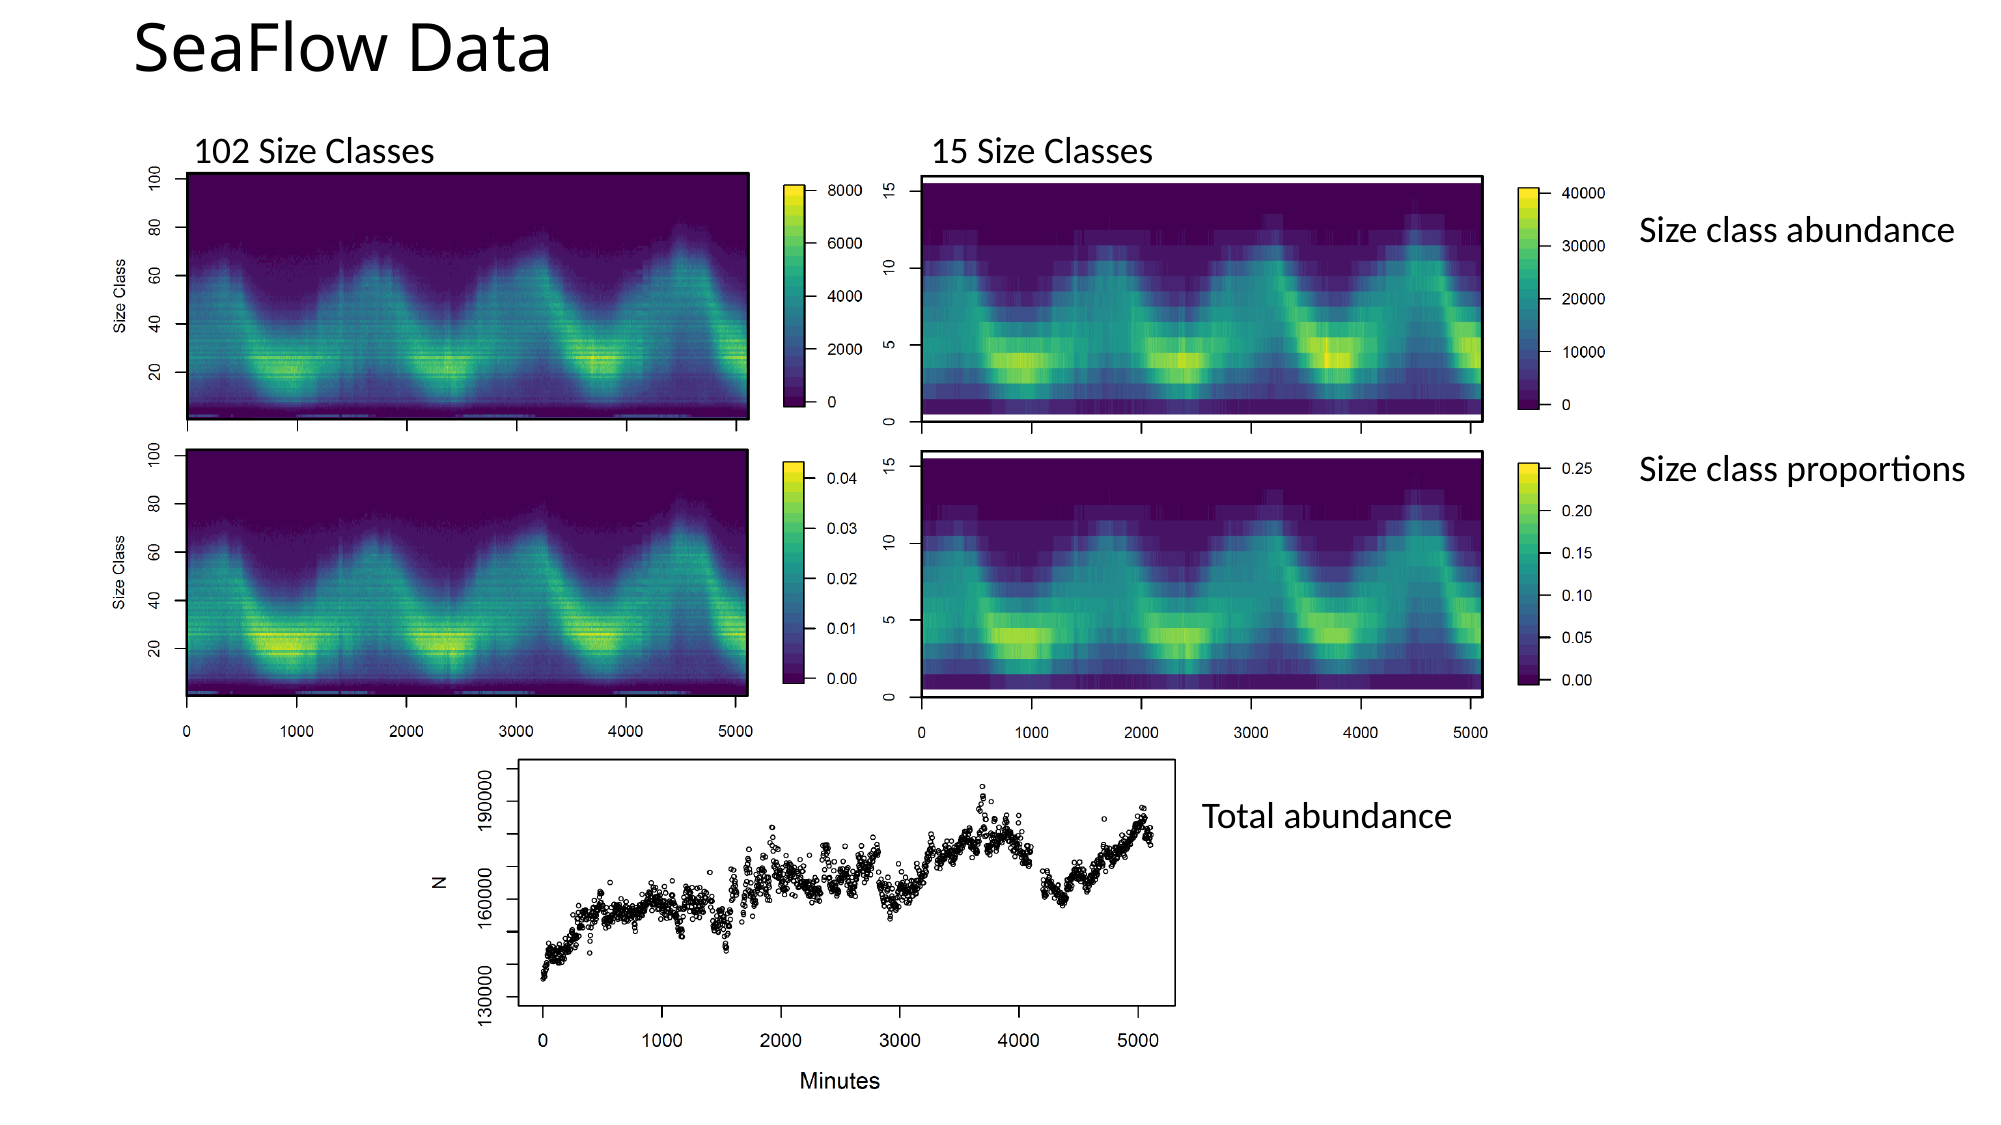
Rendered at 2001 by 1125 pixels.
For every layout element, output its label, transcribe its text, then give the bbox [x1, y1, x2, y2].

title SeaFlow Data [118, 24, 1844, 77]
text_box Size class proportions [1624, 436, 1982, 497]
picture [97, 160, 1623, 1101]
text_box 102 Size Classes [178, 118, 451, 160]
text_box Size class abundance [1624, 197, 1971, 258]
text_box 15 Size Classes [915, 118, 1169, 160]
